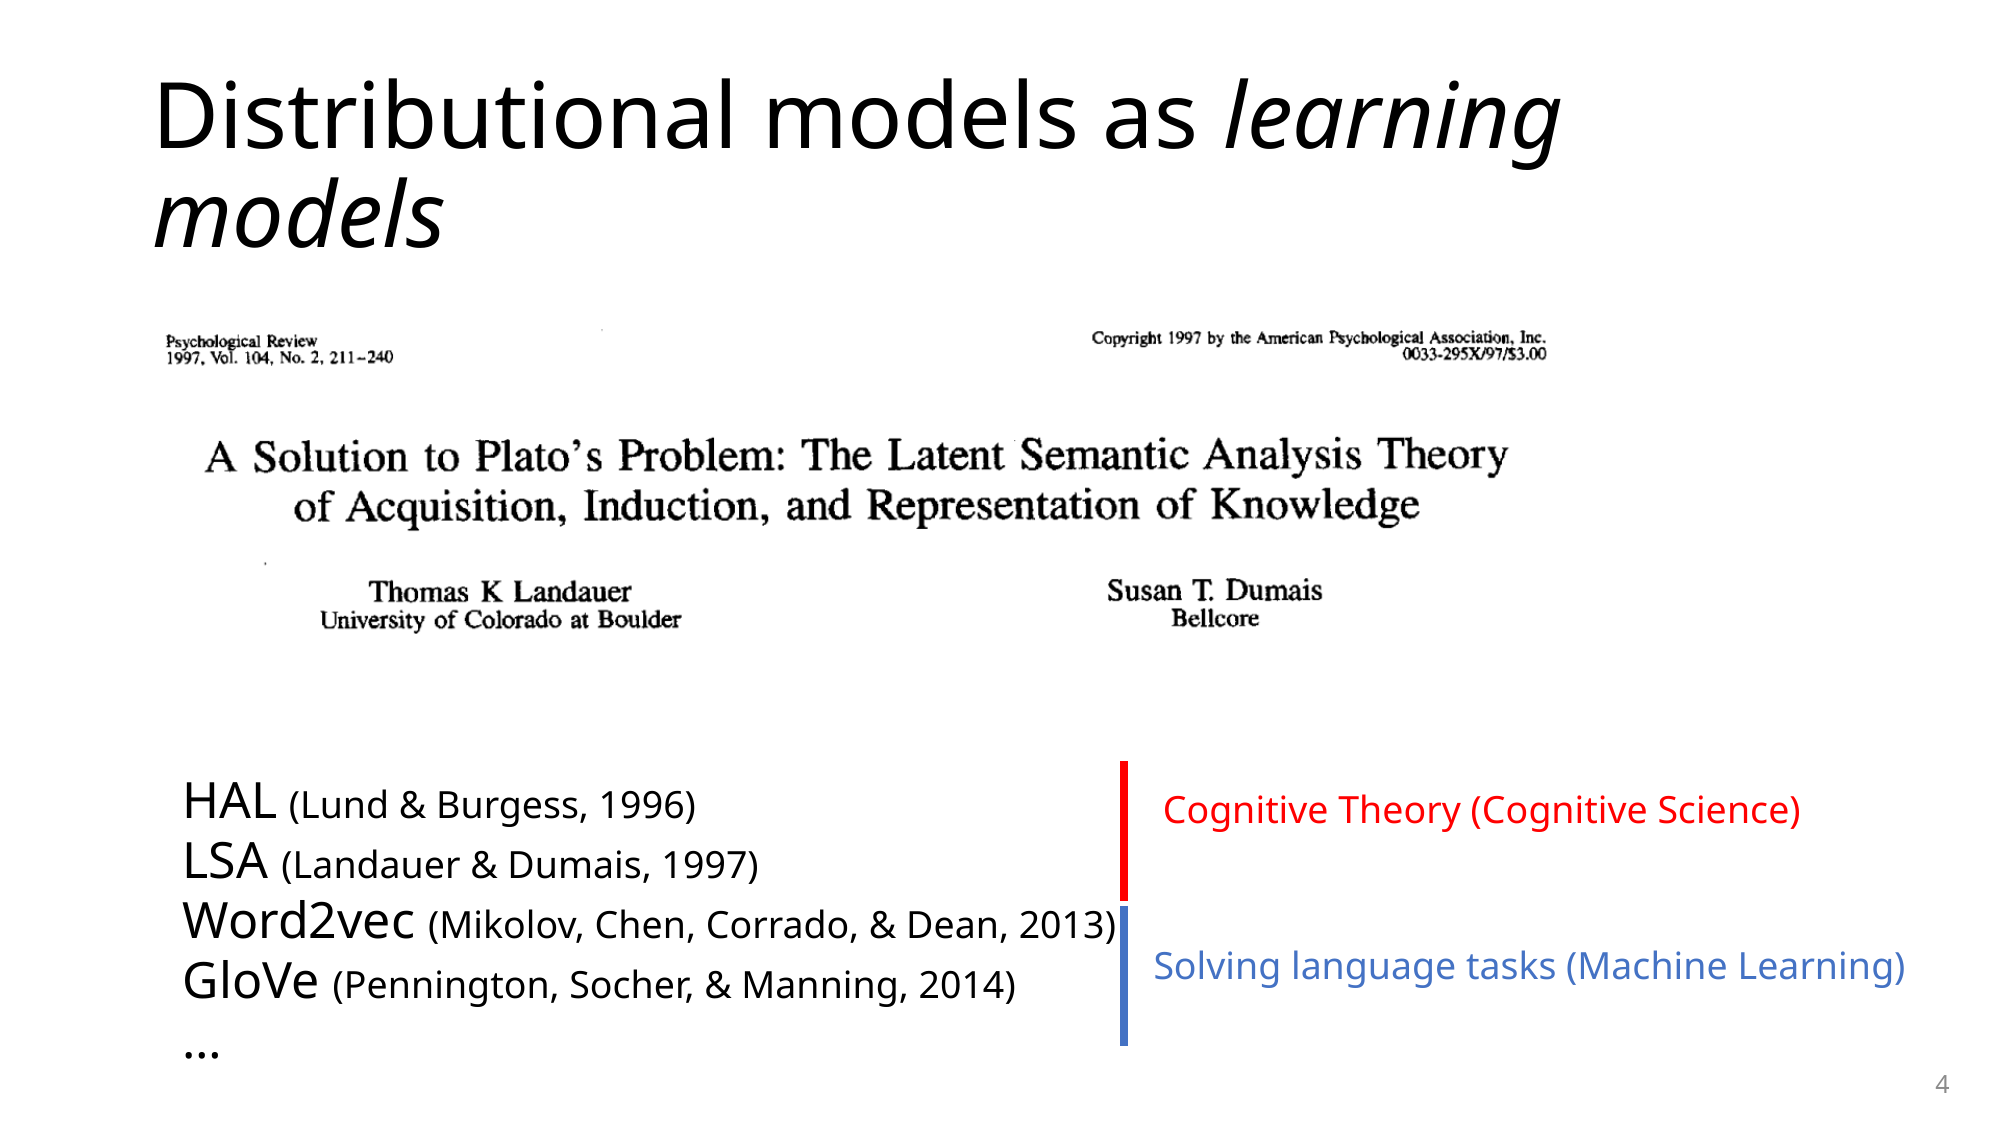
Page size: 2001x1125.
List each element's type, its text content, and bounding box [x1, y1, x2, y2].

slide_number 4 [1514, 1055, 1965, 1116]
title Distributional models as learning models [137, 59, 1863, 278]
text_box Cognitive Theory (Cognitive Science) [1148, 778, 1817, 839]
text_box Solving language tasks (Machine Learning) [1138, 934, 1922, 995]
text_box HAL (Lund & Burgess, 1996) LSA (Landauer & Dumais, 1997) Word2vec (Mikolov, Chen, Corrado, & Dean, 2013) GloVe (Pennington, Socher, & Manning, 2014) … [167, 761, 1132, 1122]
picture [120, 257, 1577, 665]
